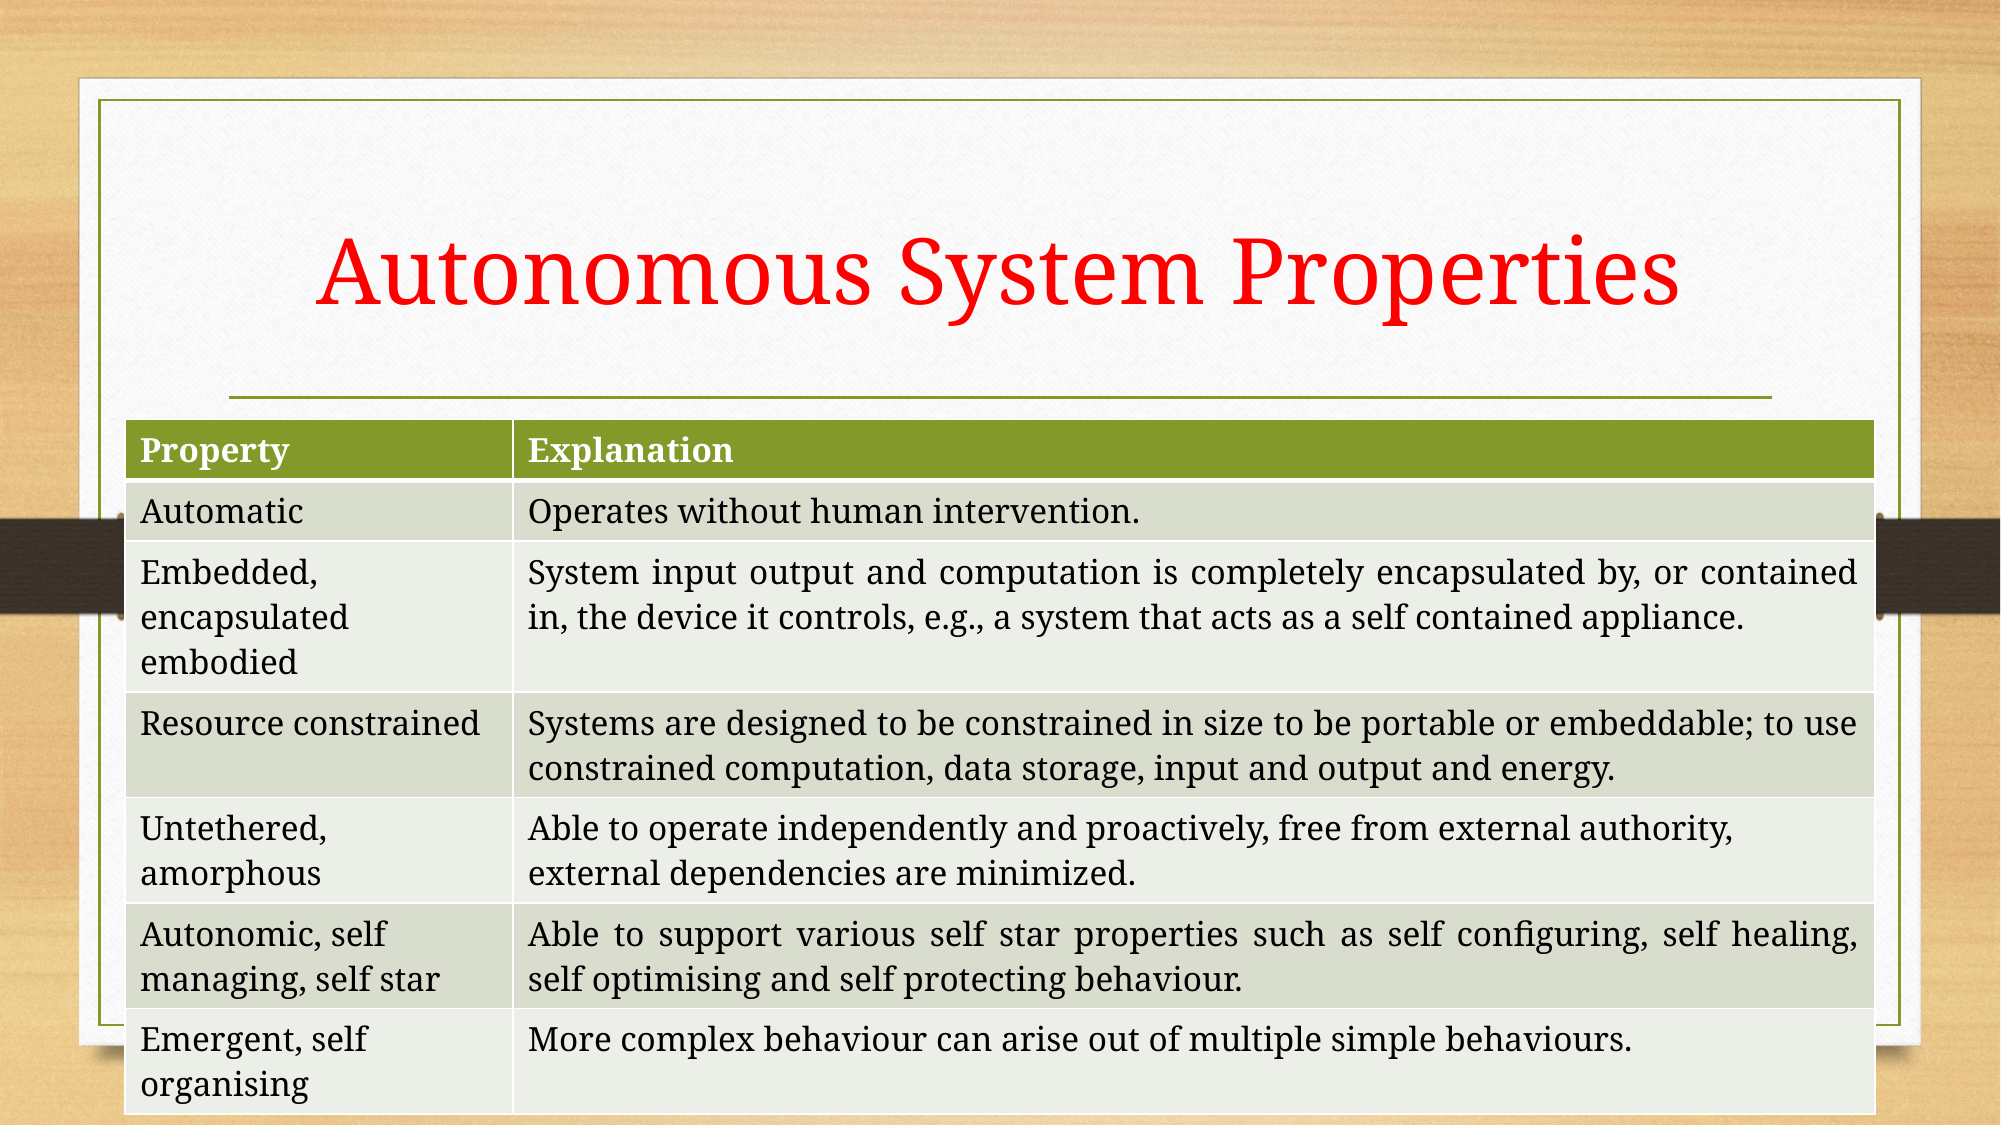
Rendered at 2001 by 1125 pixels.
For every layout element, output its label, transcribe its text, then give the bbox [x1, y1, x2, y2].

table_cell Operates without human intervention. [514, 483, 1874, 540]
table_header Property [126, 420, 512, 478]
table_cell More complex behaviour can arise out of multiple simple behaviours. [514, 1009, 1874, 1113]
table_cell Able to support various self star properties such as self configuring, self healing, self optimising and self protecting behaviour. [514, 904, 1874, 1008]
table_cell Resource constrained [126, 693, 512, 797]
table_cell Automatic [126, 483, 512, 540]
table_cell Embedded, encapsulated embodied [126, 542, 512, 691]
picture [0, 0, 2001, 1125]
title Autonomous System Properties [212, 161, 1788, 375]
table_cell Untethered, amorphous [126, 798, 512, 902]
table_cell Systems are designed to be constrained in size to be portable or embeddable; to use constrained computation, data storage, input and output and energy. [514, 693, 1874, 797]
table_cell Autonomic, self managing, self star [126, 904, 512, 1008]
table_header Explanation [514, 420, 1874, 478]
table_cell Emergent, self organising [126, 1009, 512, 1113]
table_cell Able to operate independently and proactively, free from external authority, external dependencies are minimized. [514, 798, 1874, 902]
table_cell System input output and computation is completely encapsulated by, or contained in, the device it controls, e.g., a system that acts as a self contained appliance. [514, 542, 1874, 691]
